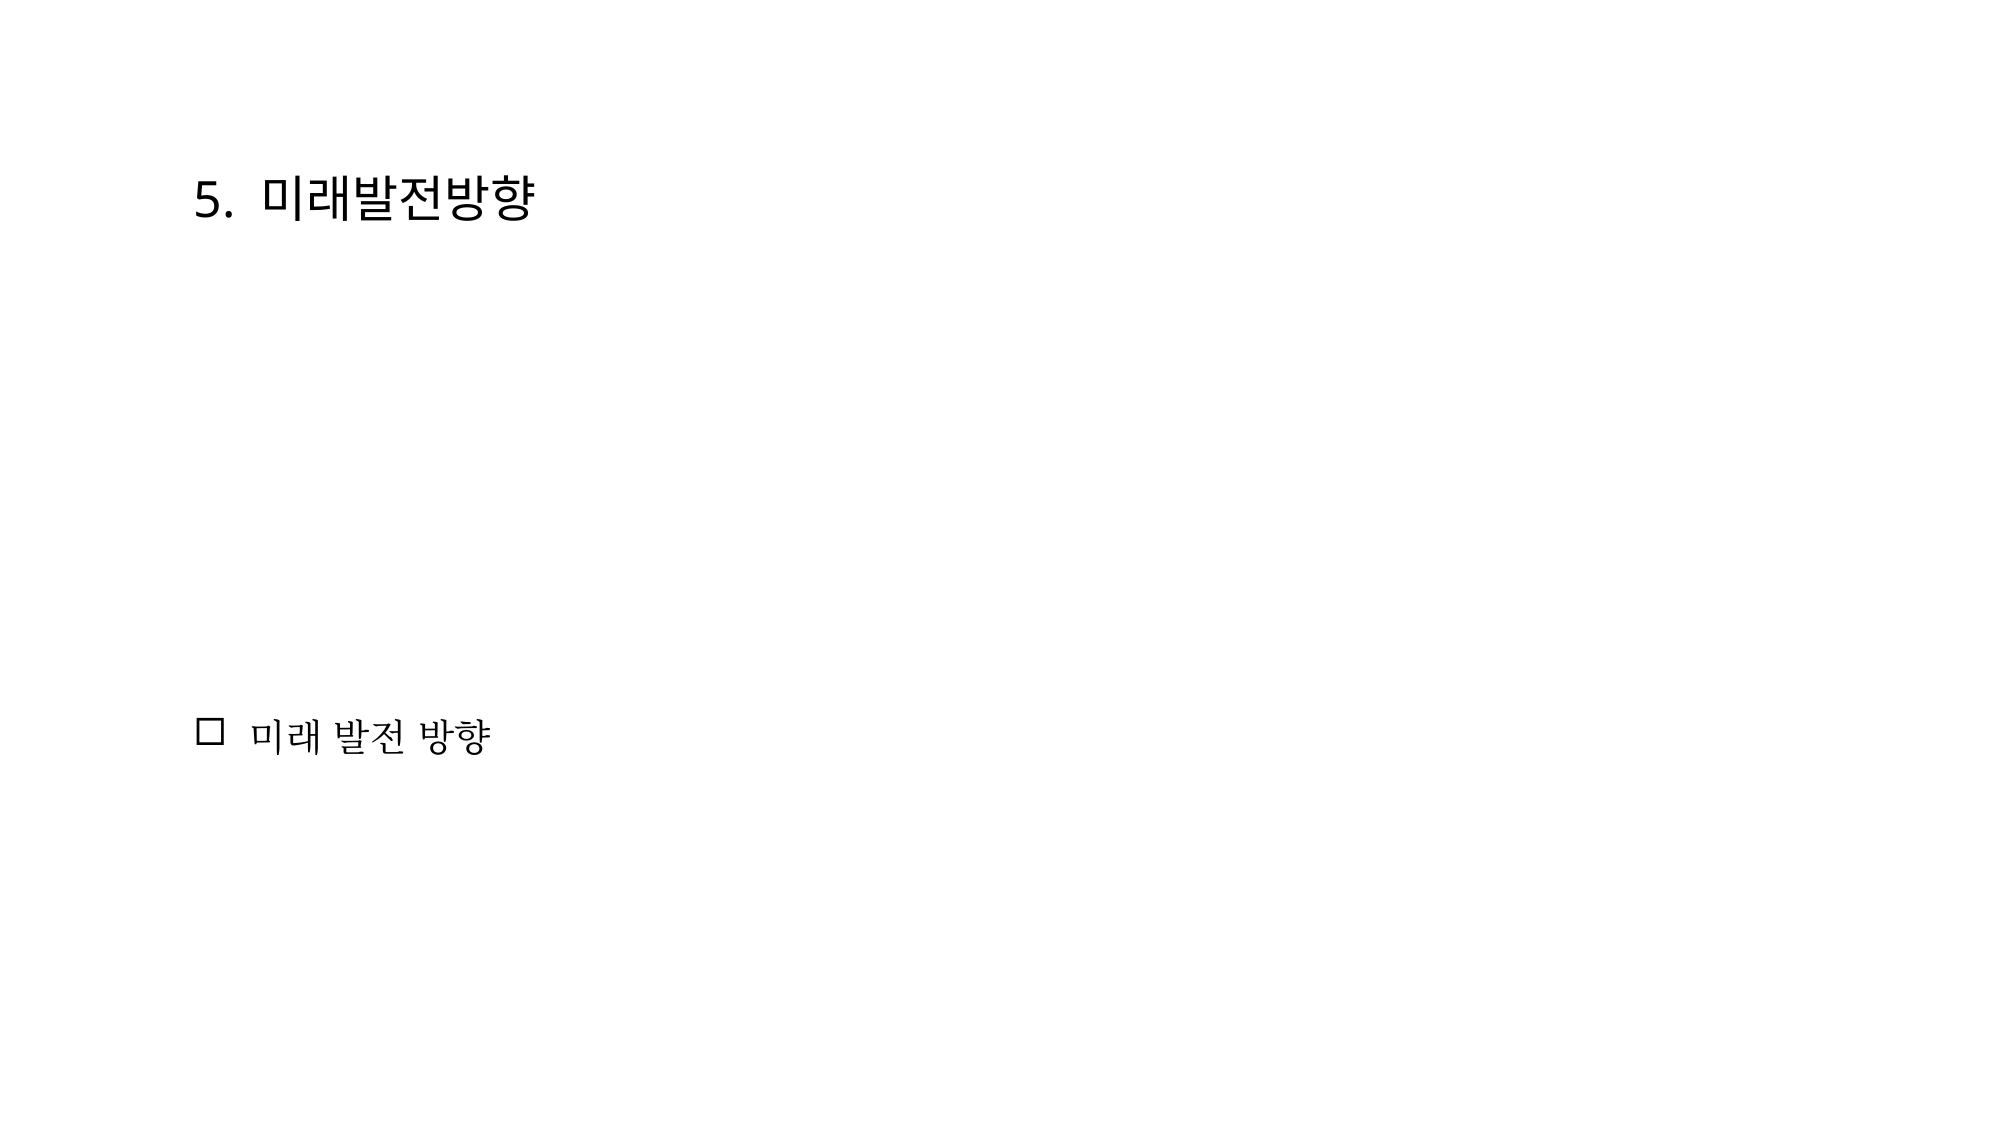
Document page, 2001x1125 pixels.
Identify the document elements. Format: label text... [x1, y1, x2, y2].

text_box 미래 발전 방향 [178, 706, 1656, 767]
text_box 5. 미래발전방향 [178, 160, 1767, 236]
